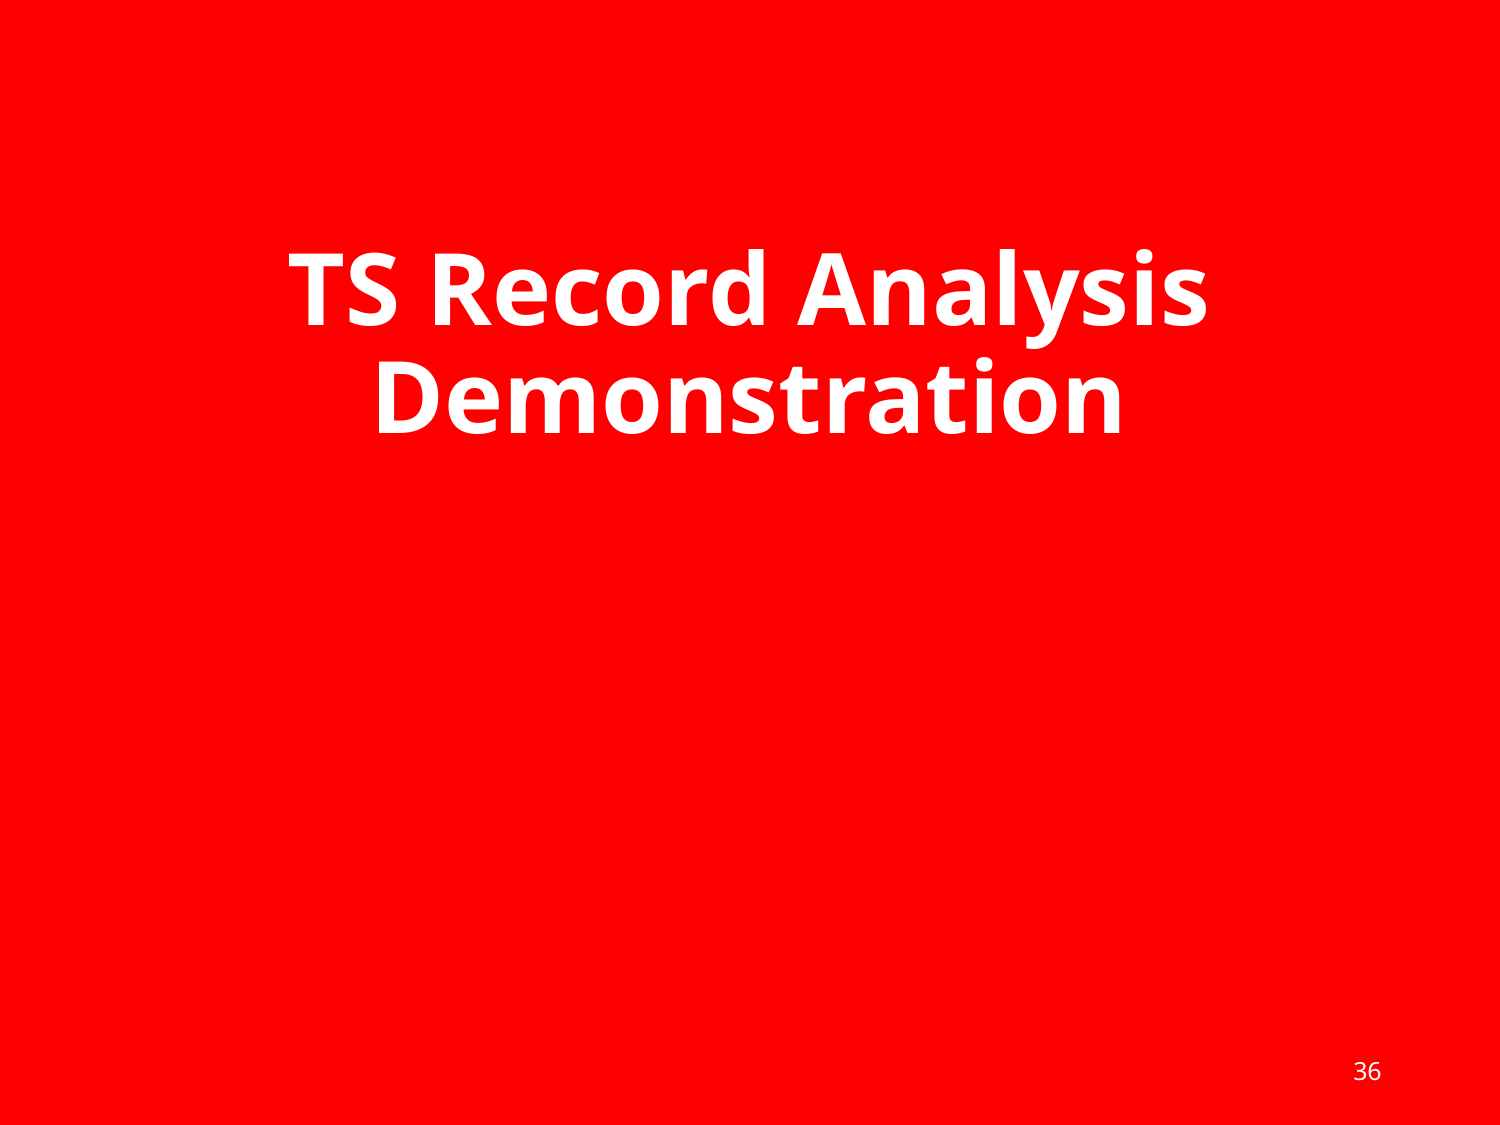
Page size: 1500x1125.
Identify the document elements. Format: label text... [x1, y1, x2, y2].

title TS Record Analysis Demonstration [102, 231, 1397, 520]
slide_number 36 [1059, 1042, 1397, 1103]
